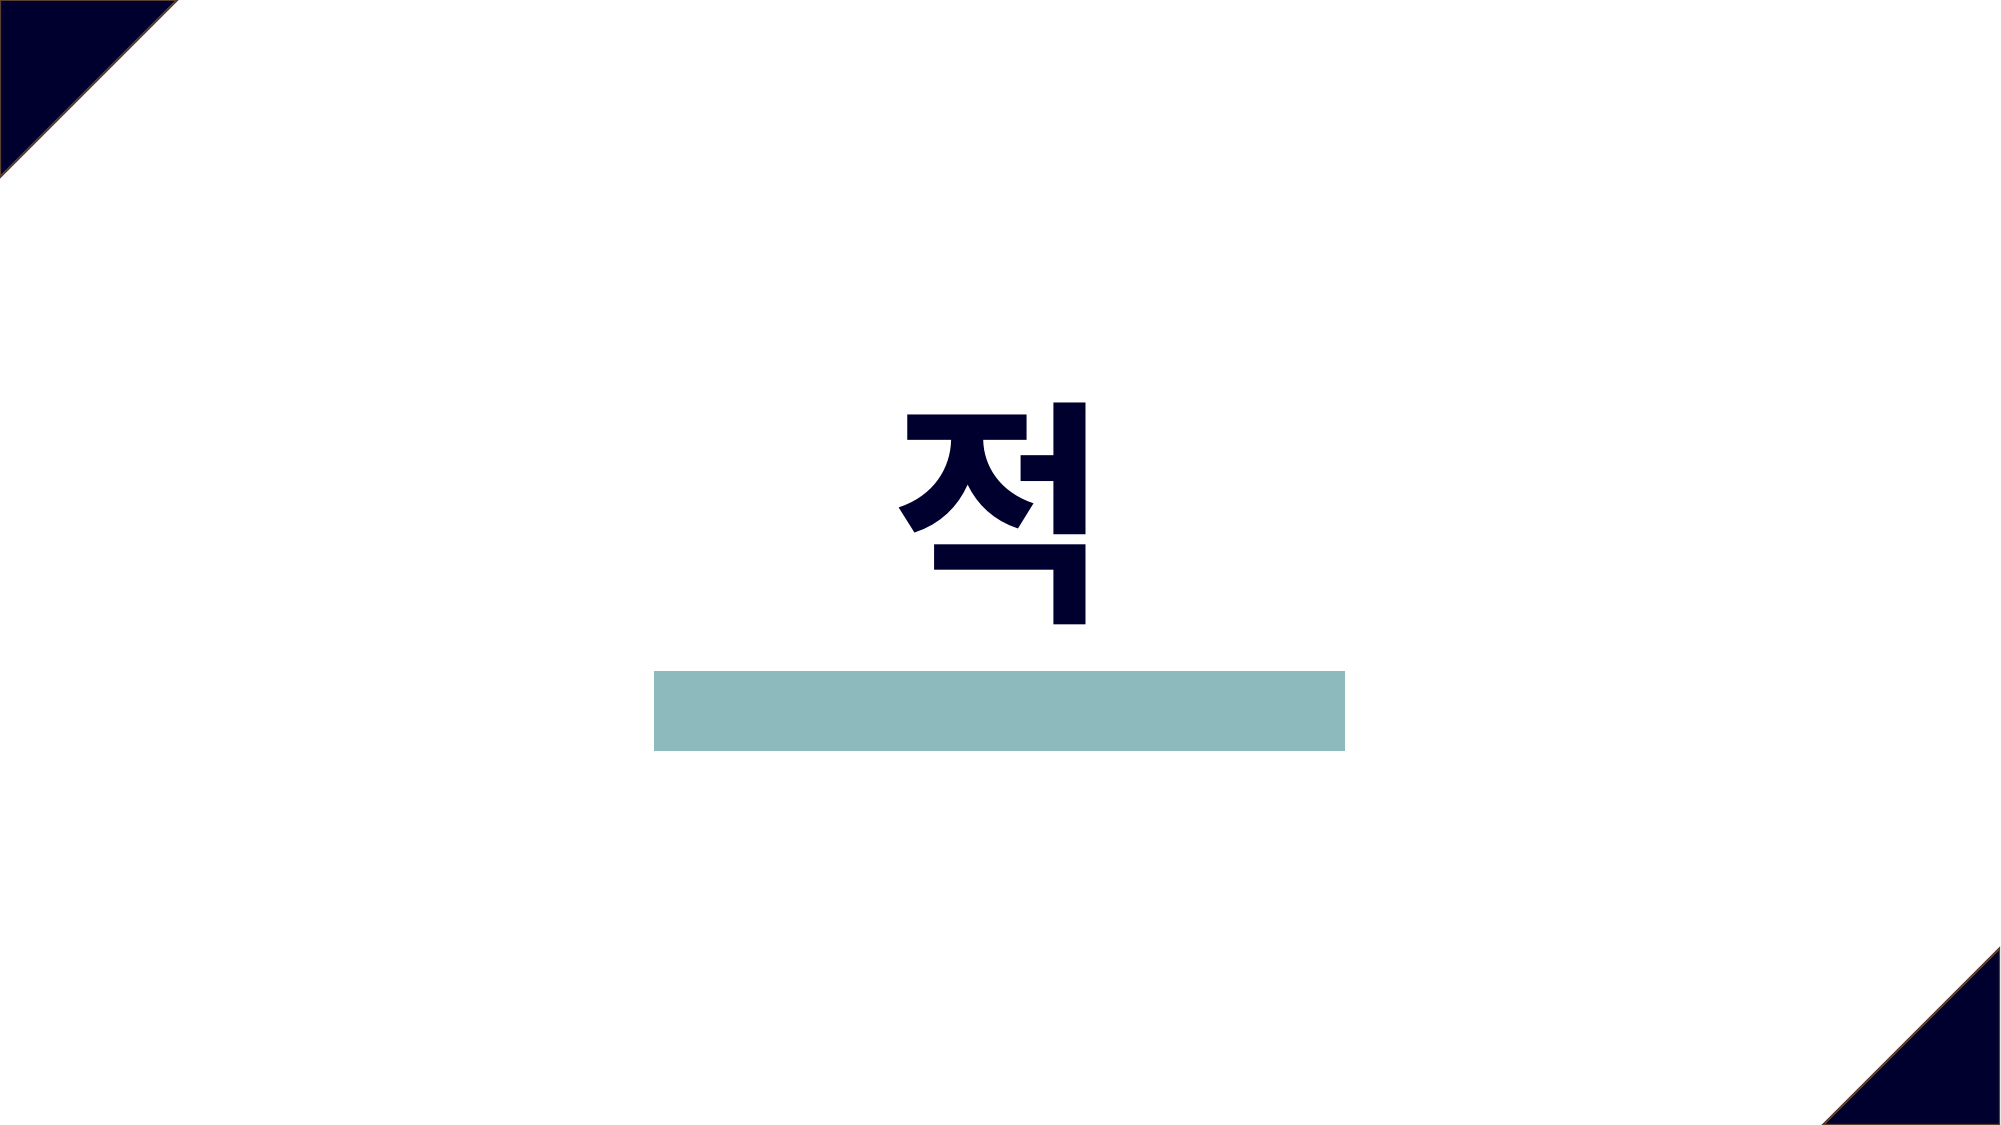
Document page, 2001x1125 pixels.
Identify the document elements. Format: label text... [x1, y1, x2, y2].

text_box 적 [309, 356, 1691, 659]
text_box [654, 671, 1345, 751]
